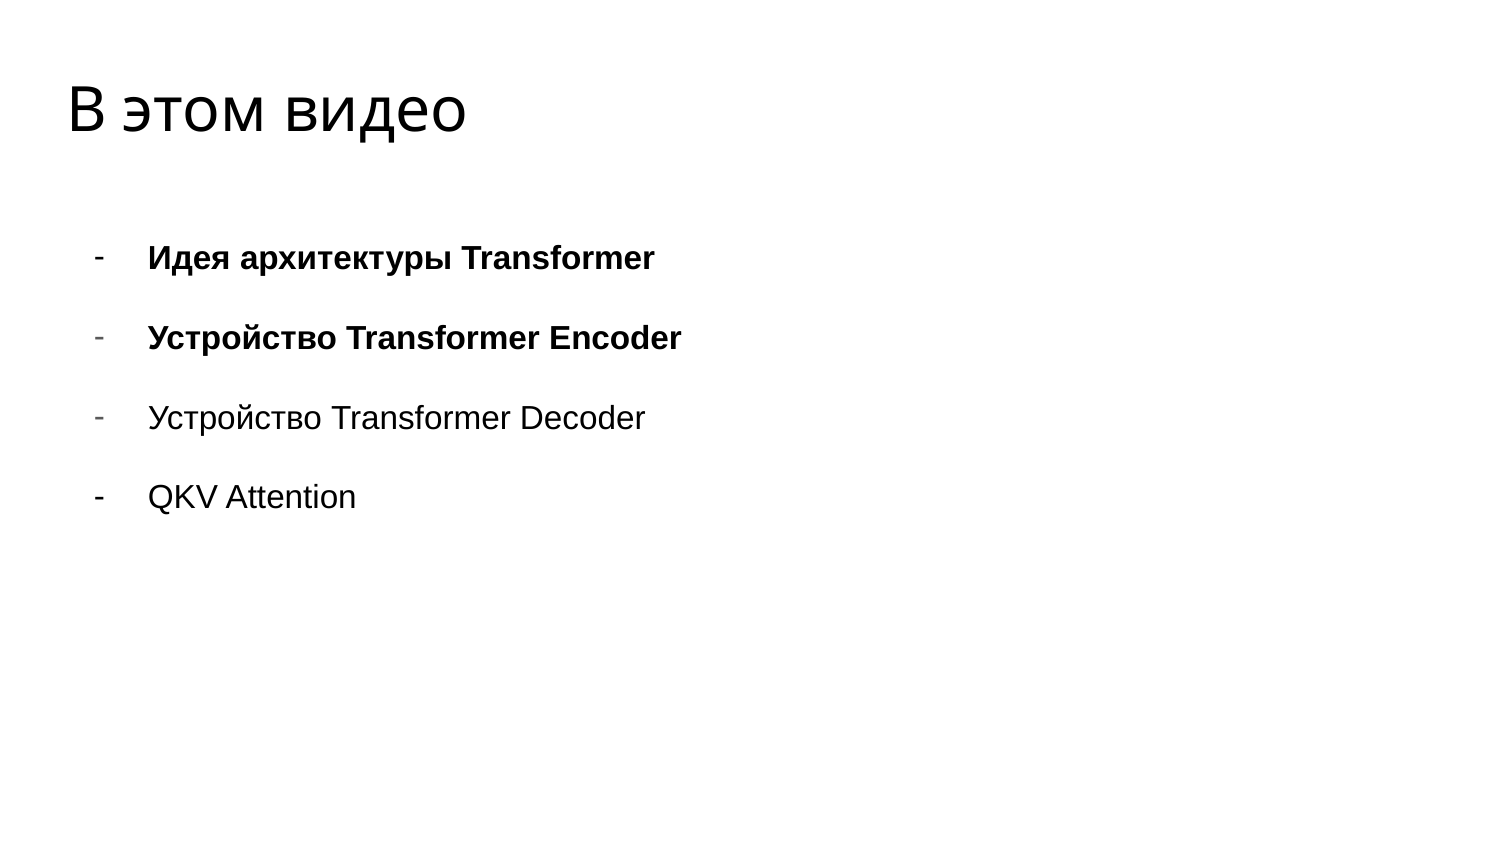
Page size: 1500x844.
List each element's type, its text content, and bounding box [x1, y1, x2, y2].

text_box Идея архитектуры Transformer Устройство Transformer Encoder Устройство Transformer Decoder QKV Attention [57, 181, 810, 743]
title В этом видео [51, 54, 1449, 149]
